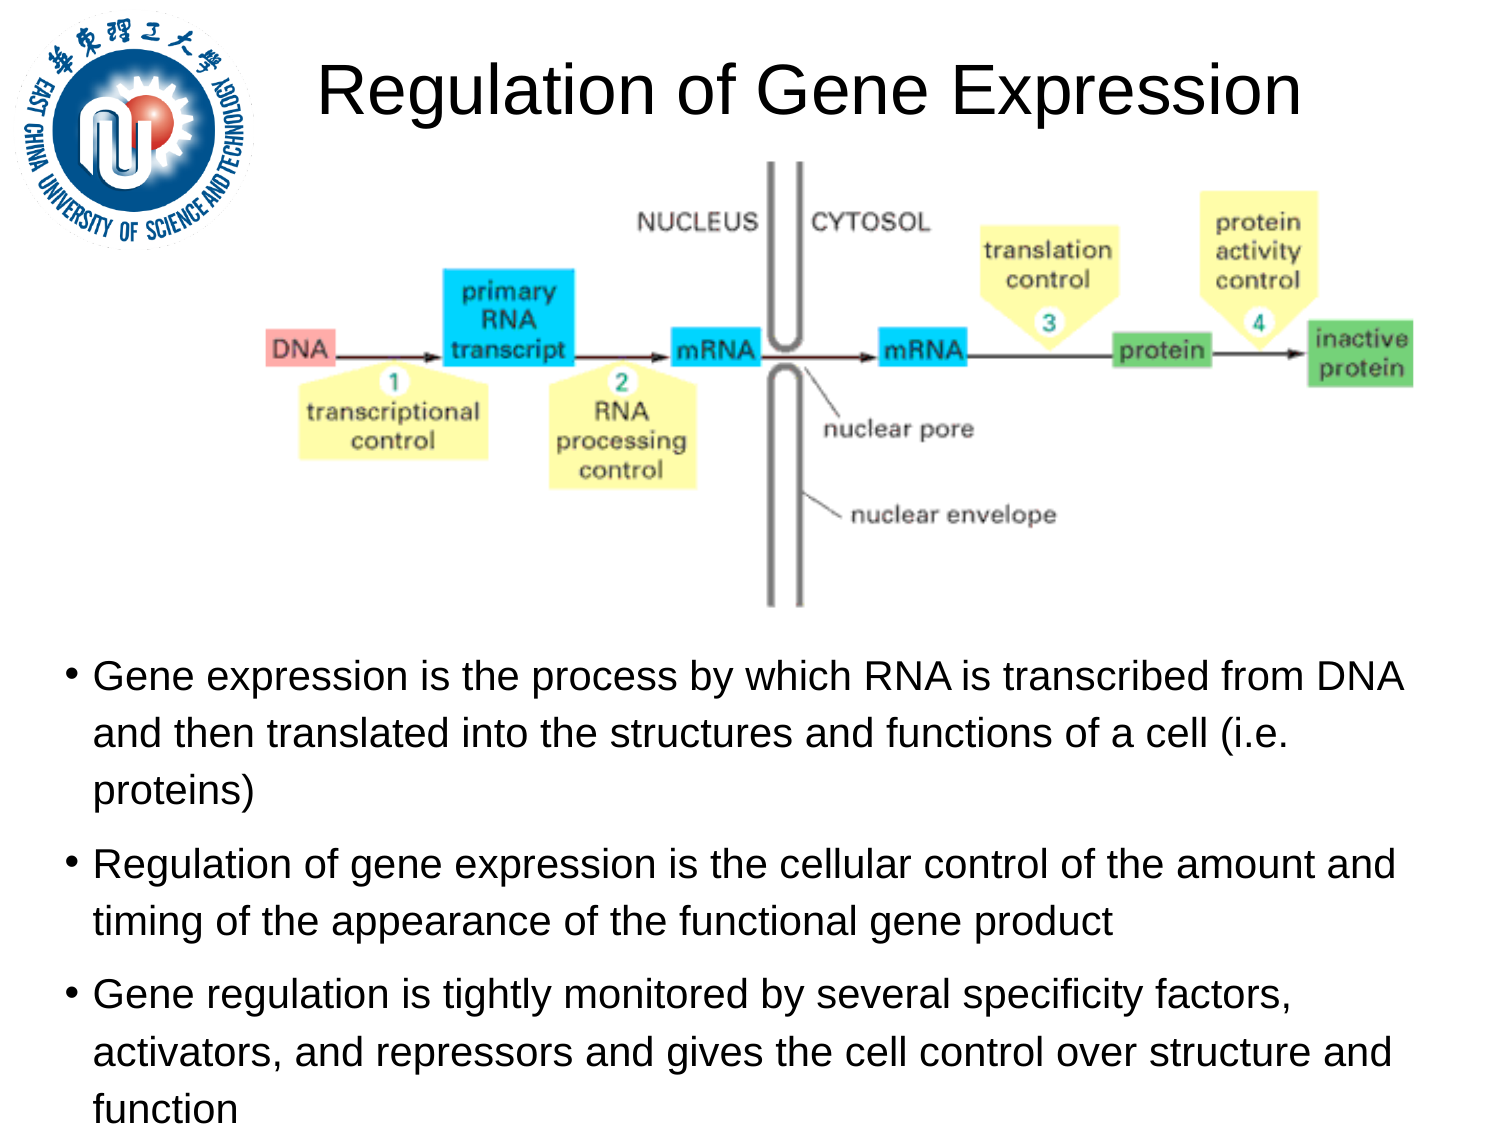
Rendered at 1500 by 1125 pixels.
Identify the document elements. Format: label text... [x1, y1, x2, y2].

picture [265, 160, 1414, 608]
picture [13, 9, 254, 250]
title Regulation of Gene Expression [301, 45, 1459, 138]
list Gene expression is the process by which RNA is transcribed from DNA and then translated into the structures and functions of a cell (i.e. proteins) Regulation of gene expression is the cellular control of the amount and timing of the appearance of the functional gene product Gene regulation is tightly monitored by several specificity factors, activators, and repressors and gives the cell control over structure and function [49, 633, 1459, 1059]
